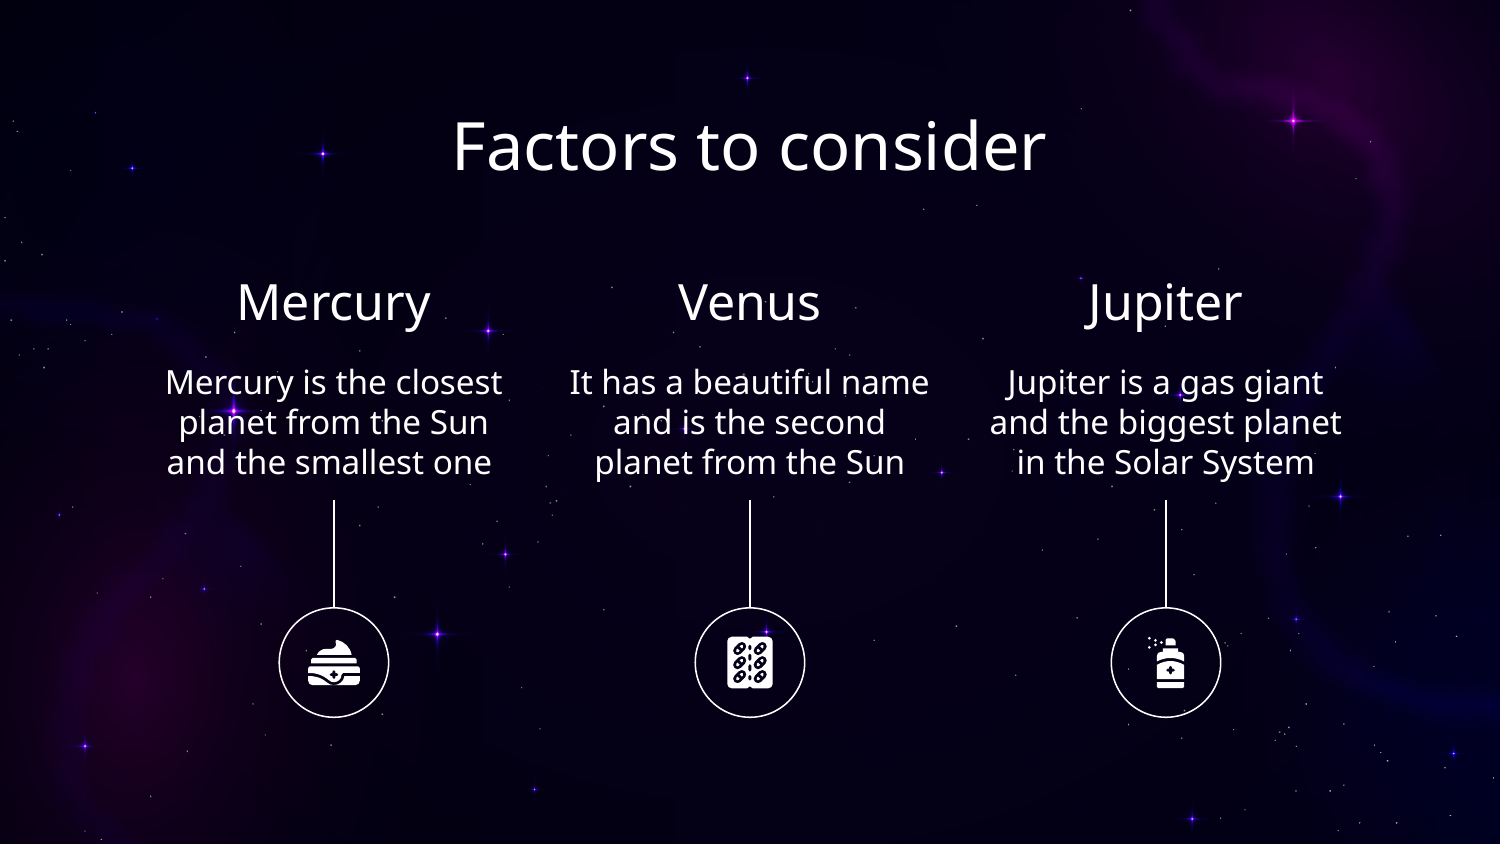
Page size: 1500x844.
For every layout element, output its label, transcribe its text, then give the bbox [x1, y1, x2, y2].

title Factors to consider [116, 88, 1383, 183]
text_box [726, 636, 773, 689]
text_box [1111, 608, 1221, 718]
text_box [695, 608, 805, 718]
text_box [1147, 636, 1185, 689]
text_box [307, 639, 361, 686]
subtitle It has a beautiful name and is the second planet from the Sun [548, 345, 952, 501]
title Mercury [132, 261, 535, 345]
subtitle Mercury is the closest planet from the Sun and the smallest one [132, 345, 535, 501]
title Venus [548, 261, 952, 345]
picture [0, 0, 1500, 844]
text_box [279, 608, 389, 718]
title Jupiter [964, 261, 1368, 345]
subtitle Jupiter is a gas giant and the biggest planet in the Solar System [964, 345, 1368, 501]
